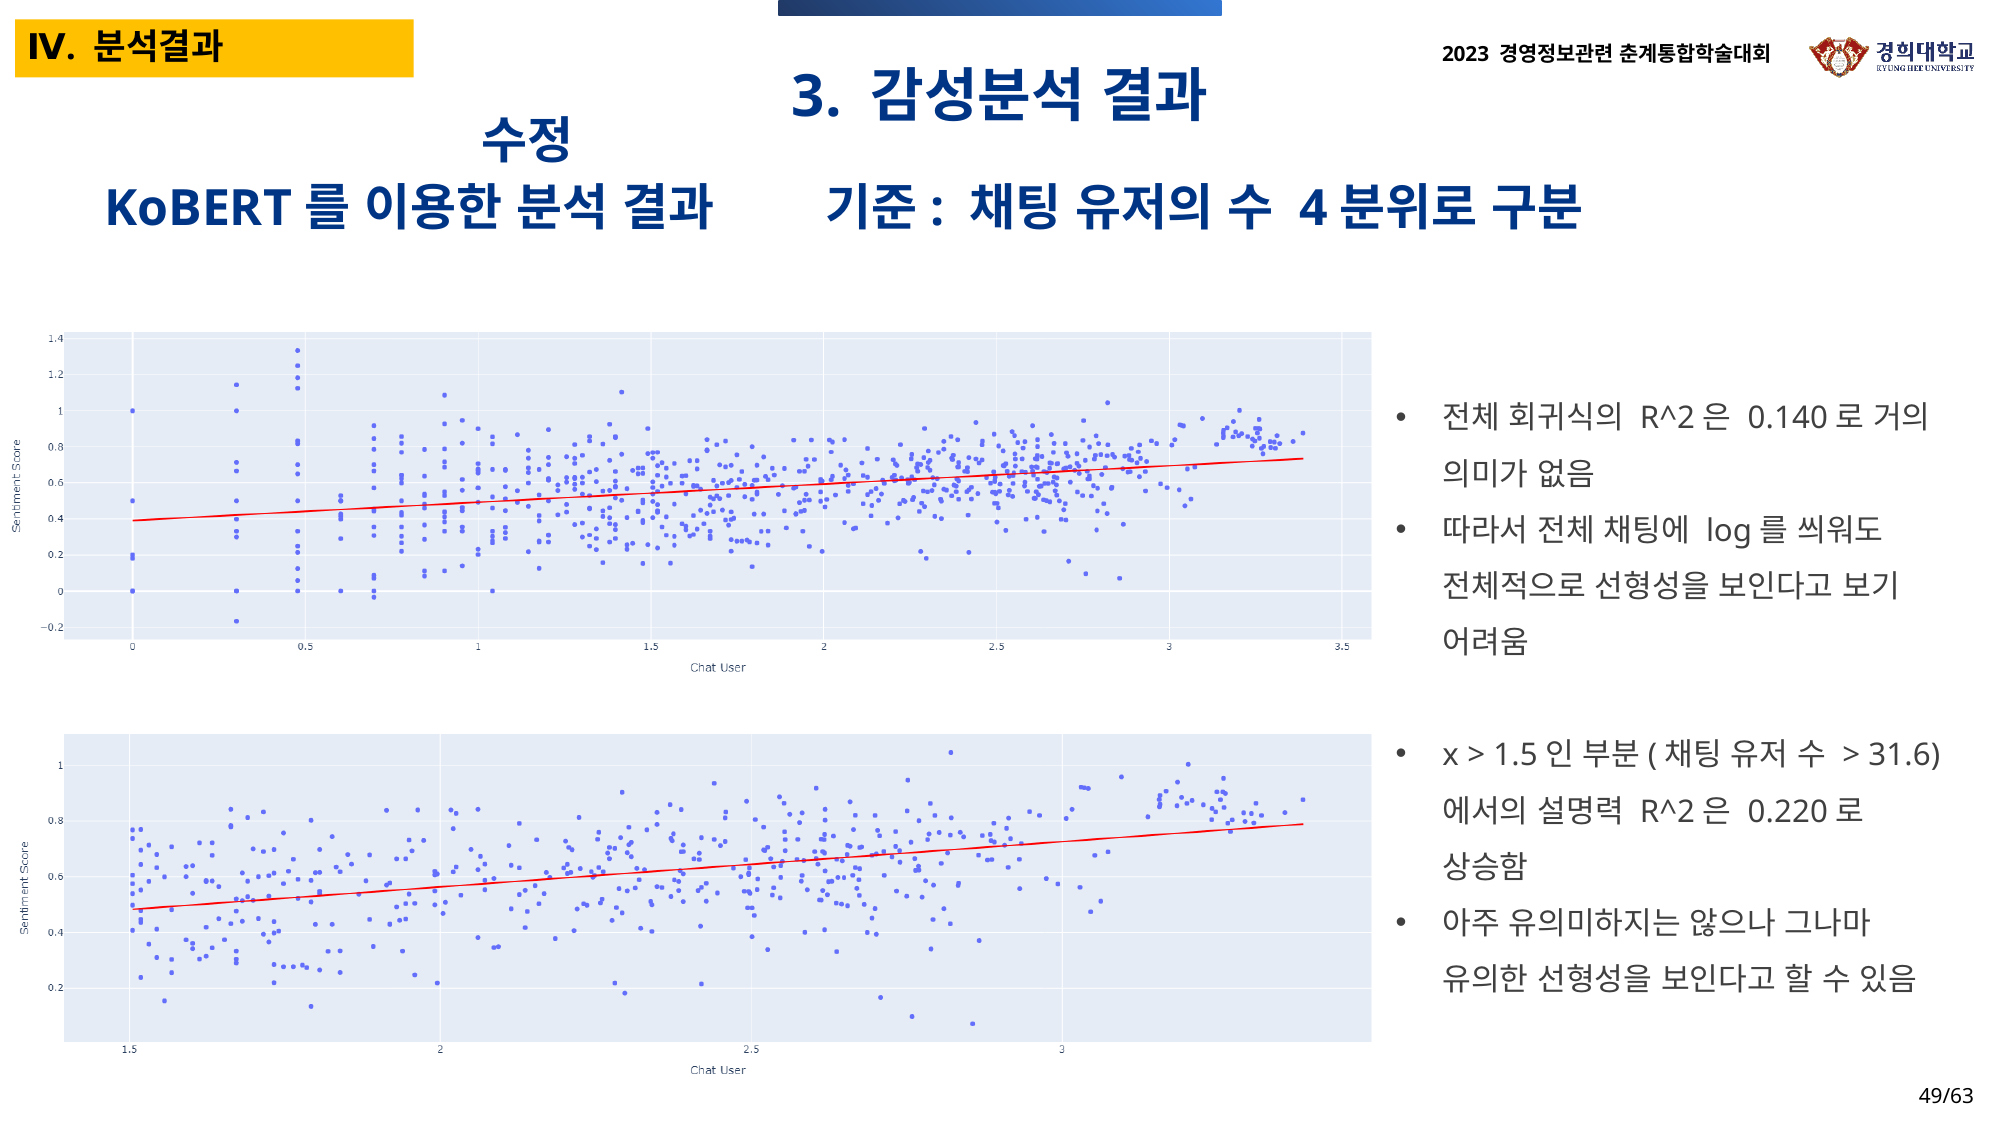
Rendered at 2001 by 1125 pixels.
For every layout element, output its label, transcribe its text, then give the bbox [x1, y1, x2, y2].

text_box [777, 0, 1223, 17]
text_box KoBERT를 이용한 분석 결과 기준: 채팅 유저의 수 4분위로 구분 [89, 167, 1881, 243]
text_box [15, 19, 414, 78]
text_box Ⅳ. 분석결과 [12, 16, 306, 74]
text_box 3. 감성분석 결과 [540, 50, 1459, 136]
text_box 수정 [467, 101, 678, 177]
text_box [1407, 33, 1974, 78]
text_box 전체 회귀식의 R^2은 0.140로 거의 의미가 없음 따라서 전체 채팅에 log를 씌워도 전체적으로 선형성을 보인다고 보기 어려움 x > 1.5인 부분(채팅 유저 수 > 31.6)에서의 설명력 R^2은 0.220로 상승함 아주 유의미하지는 않으나 그나마 유의한 선형성을 보인다고 할 수 있음 [1435, 334, 1974, 1004]
picture [0, 284, 1435, 1106]
slide_number 49/63 [1538, 1058, 1989, 1119]
